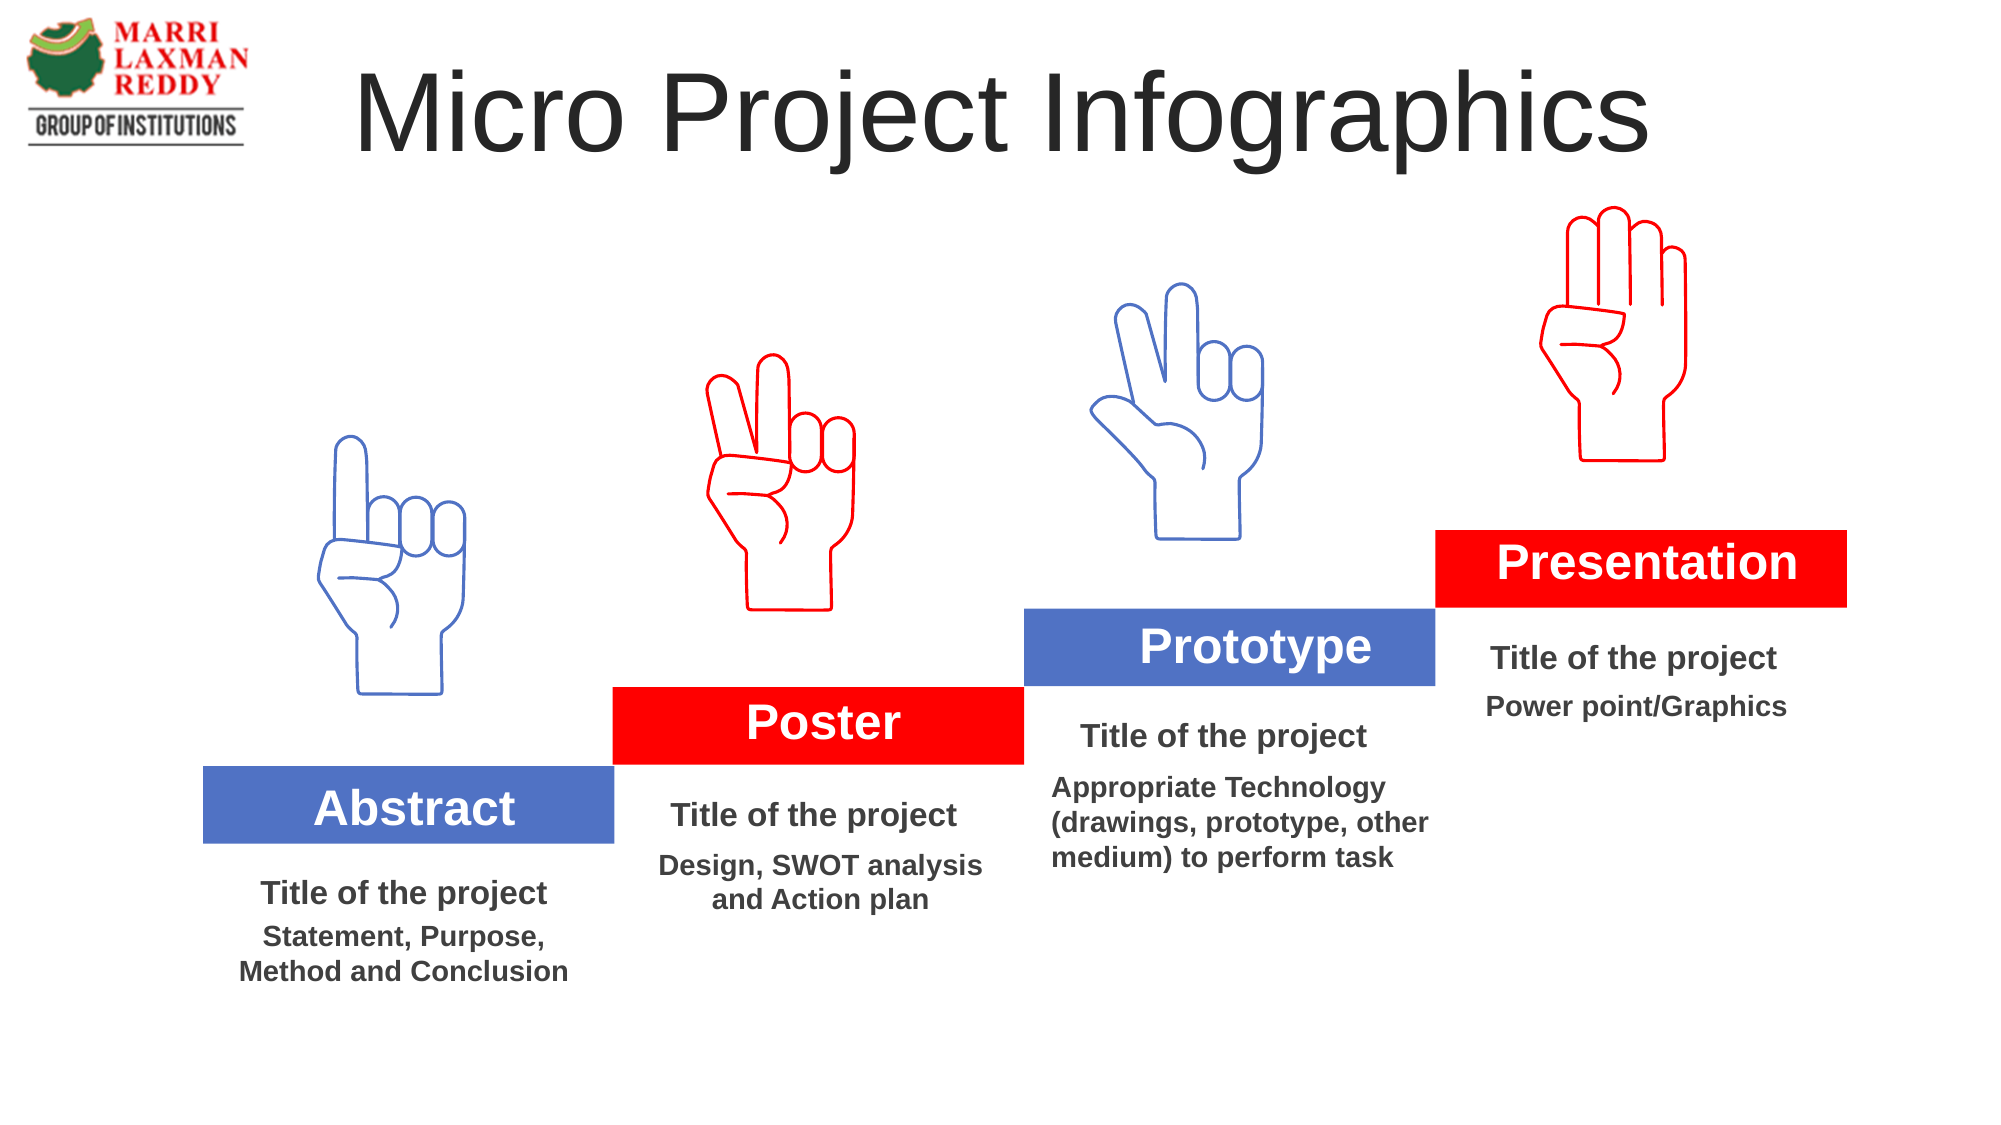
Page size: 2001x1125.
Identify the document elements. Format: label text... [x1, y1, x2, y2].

text_box Prototype [1119, 605, 1393, 681]
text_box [1513, 204, 1689, 463]
text_box Appropriate Technology (drawings, prototype, other medium) to perform task [1051, 760, 1449, 881]
text_box Title of the project [641, 785, 1002, 840]
text_box Design, SWOT analysis and Action plan [647, 838, 1009, 924]
text_box Title of the project [1460, 628, 1822, 684]
picture [0, 0, 261, 153]
text_box Presentation [1464, 522, 1832, 598]
list Micro Project Infographics [53, 55, 1952, 175]
text_box Title of the project [1051, 707, 1412, 760]
text_box [202, 765, 615, 845]
text_box [1434, 529, 1848, 609]
text_box Poster [684, 682, 963, 757]
text_box Power point/Graphics [1485, 679, 1847, 730]
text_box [705, 353, 855, 611]
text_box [290, 429, 466, 695]
text_box Abstract [280, 767, 549, 843]
text_box [612, 686, 1025, 766]
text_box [1089, 282, 1304, 541]
text_box Statement, Purpose, Method and Conclusion [231, 909, 592, 995]
text_box [1023, 608, 1436, 687]
text_box Title of the project [231, 863, 592, 909]
